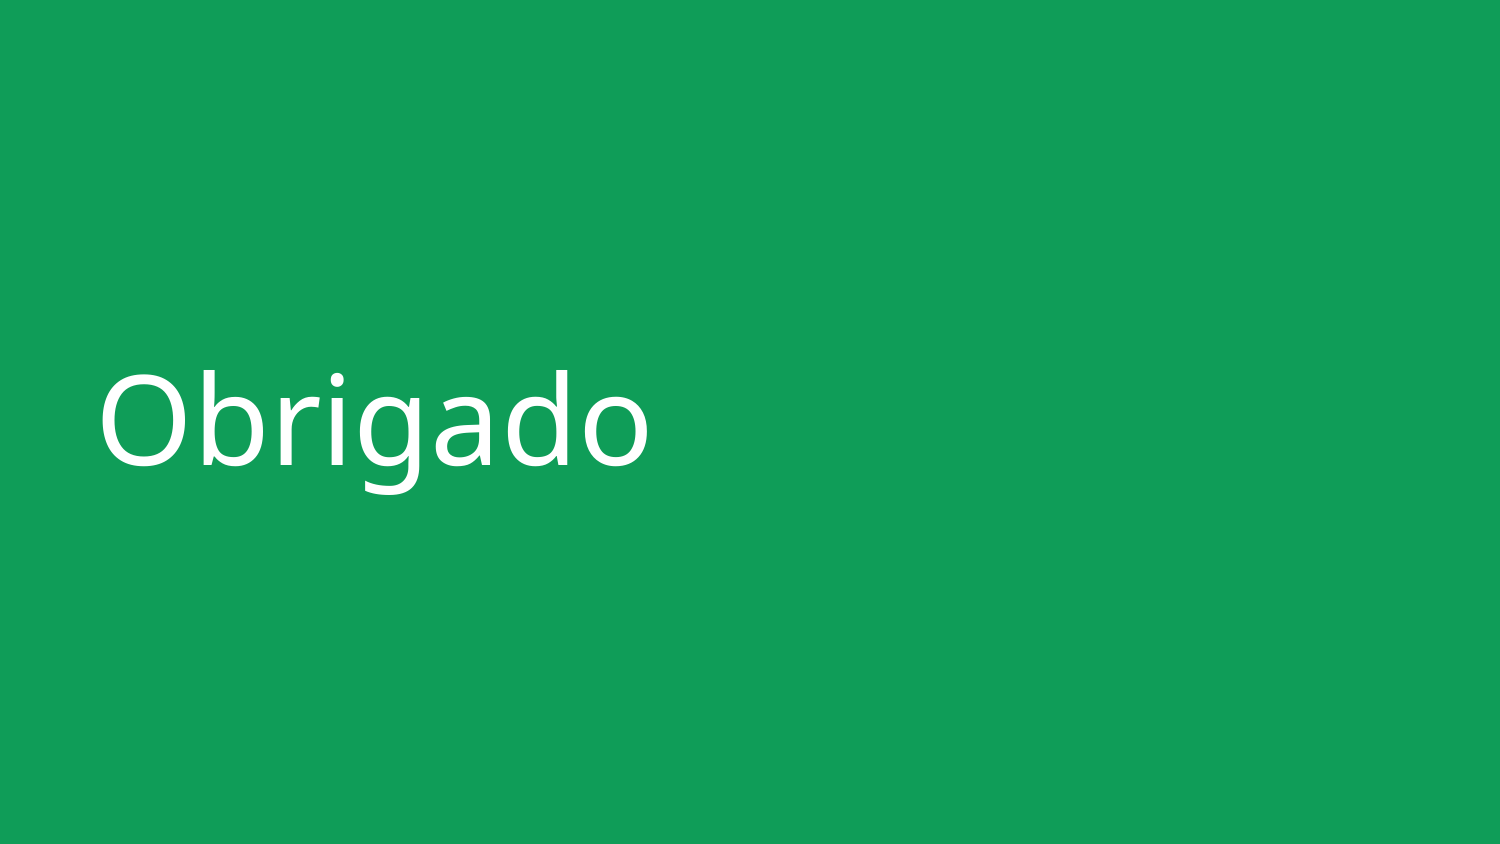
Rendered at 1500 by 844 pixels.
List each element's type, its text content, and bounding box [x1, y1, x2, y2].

title Obrigado [80, 80, 1102, 752]
